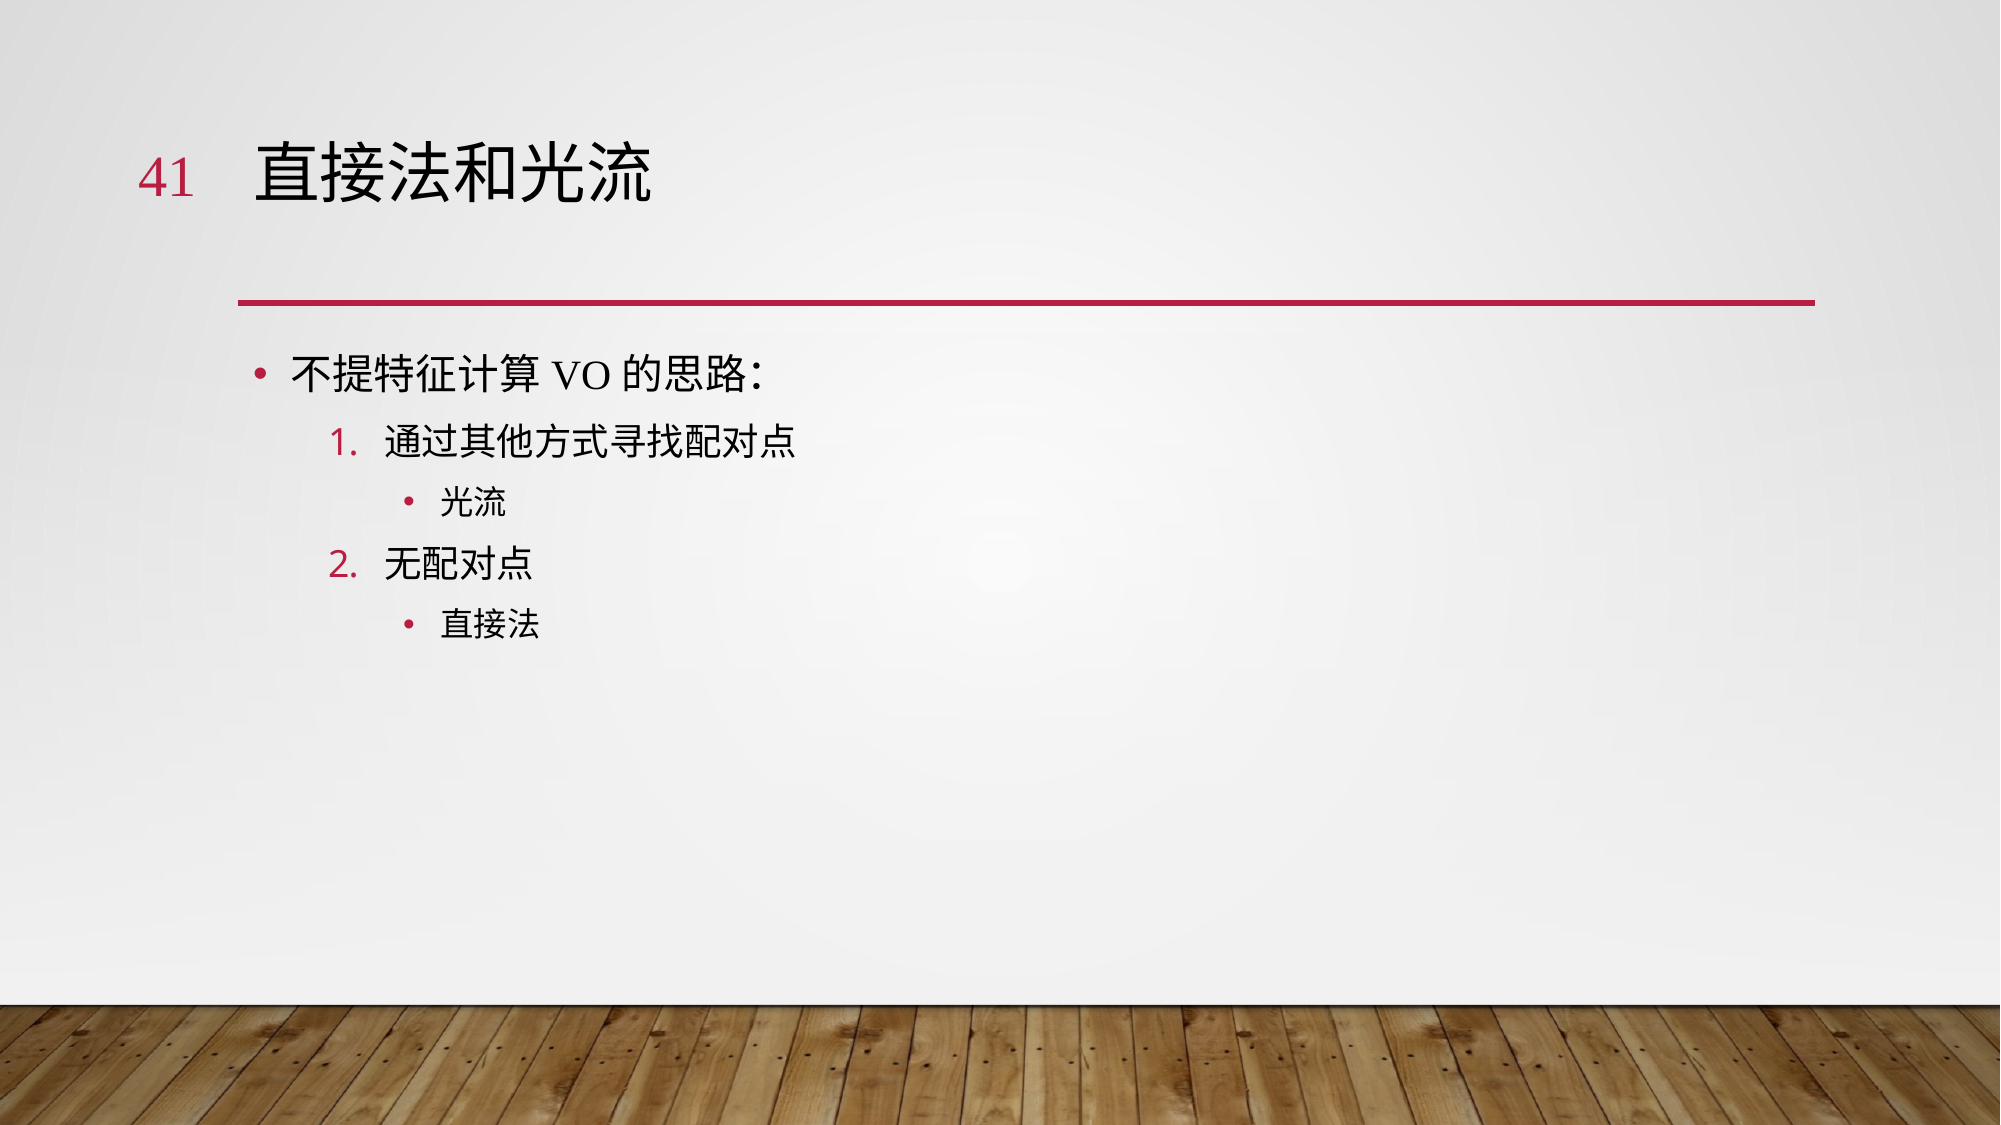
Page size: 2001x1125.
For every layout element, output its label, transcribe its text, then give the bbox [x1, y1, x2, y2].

slide_number 41 [78, 131, 212, 214]
picture [0, 1005, 2000, 1125]
title 直接法和光流 [238, 131, 1814, 305]
list 不提特征计算VO的思路： 通过其他方式寻找配对点 光流 无配对点 直接法 [238, 330, 1814, 897]
